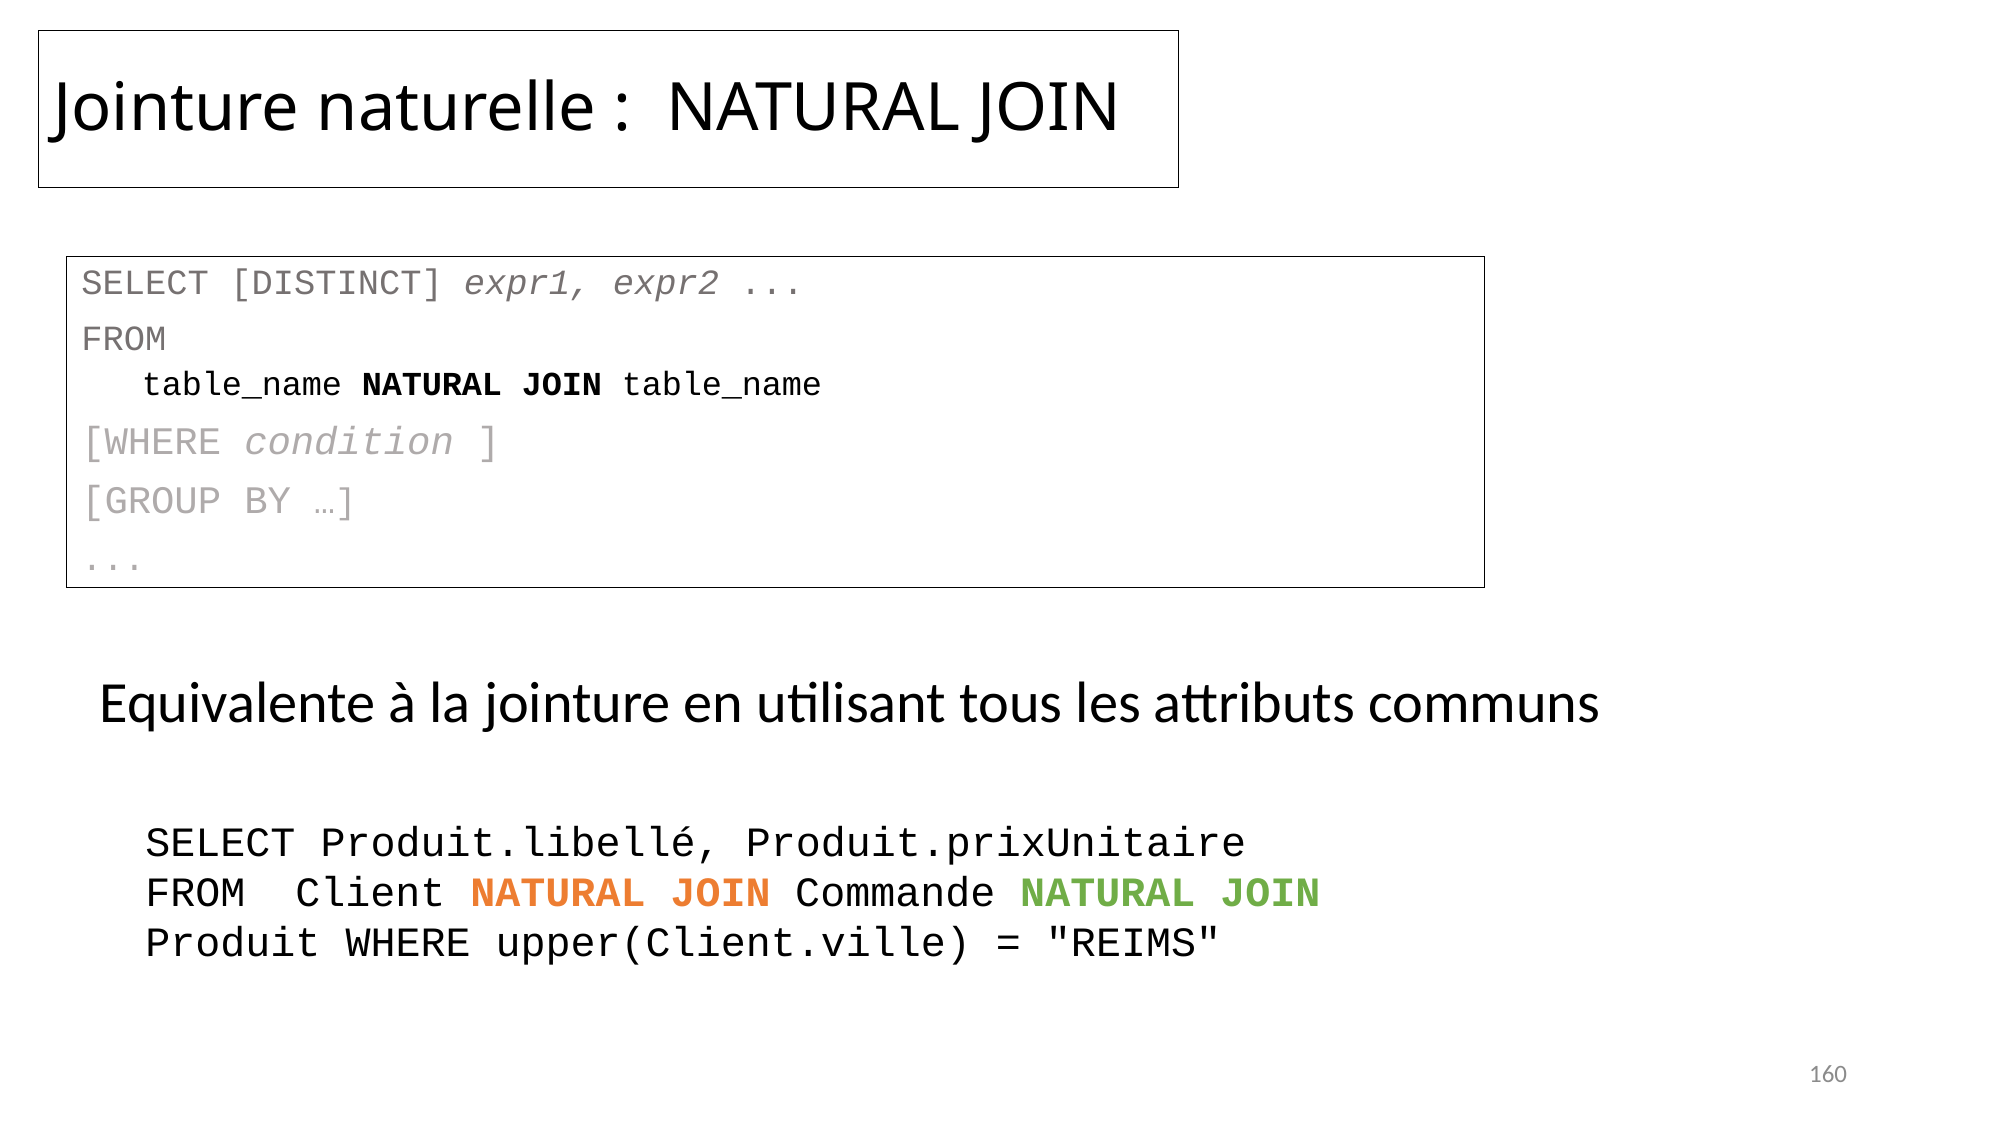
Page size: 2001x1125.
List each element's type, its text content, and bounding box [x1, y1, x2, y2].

text_box Equivalente à la jointure en utilisant tous les attributs communs [85, 665, 1774, 846]
text_box SELECT Produit.libellé, Produit.prixUnitaire FROM Client NATURAL JOIN Commande NATURAL JOIN Produit WHERE upper(Client.ville) = "REIMS" [130, 807, 1501, 972]
slide_number 160 [1412, 1042, 1863, 1103]
list SELECT [DISTINCT] expr1, expr2 ... FROM table_name NATURAL JOIN table_name [WHERE condition ] [GROUP BY …] ... [66, 256, 1485, 588]
title Jointure naturelle : NATURAL JOIN [38, 30, 1179, 188]
